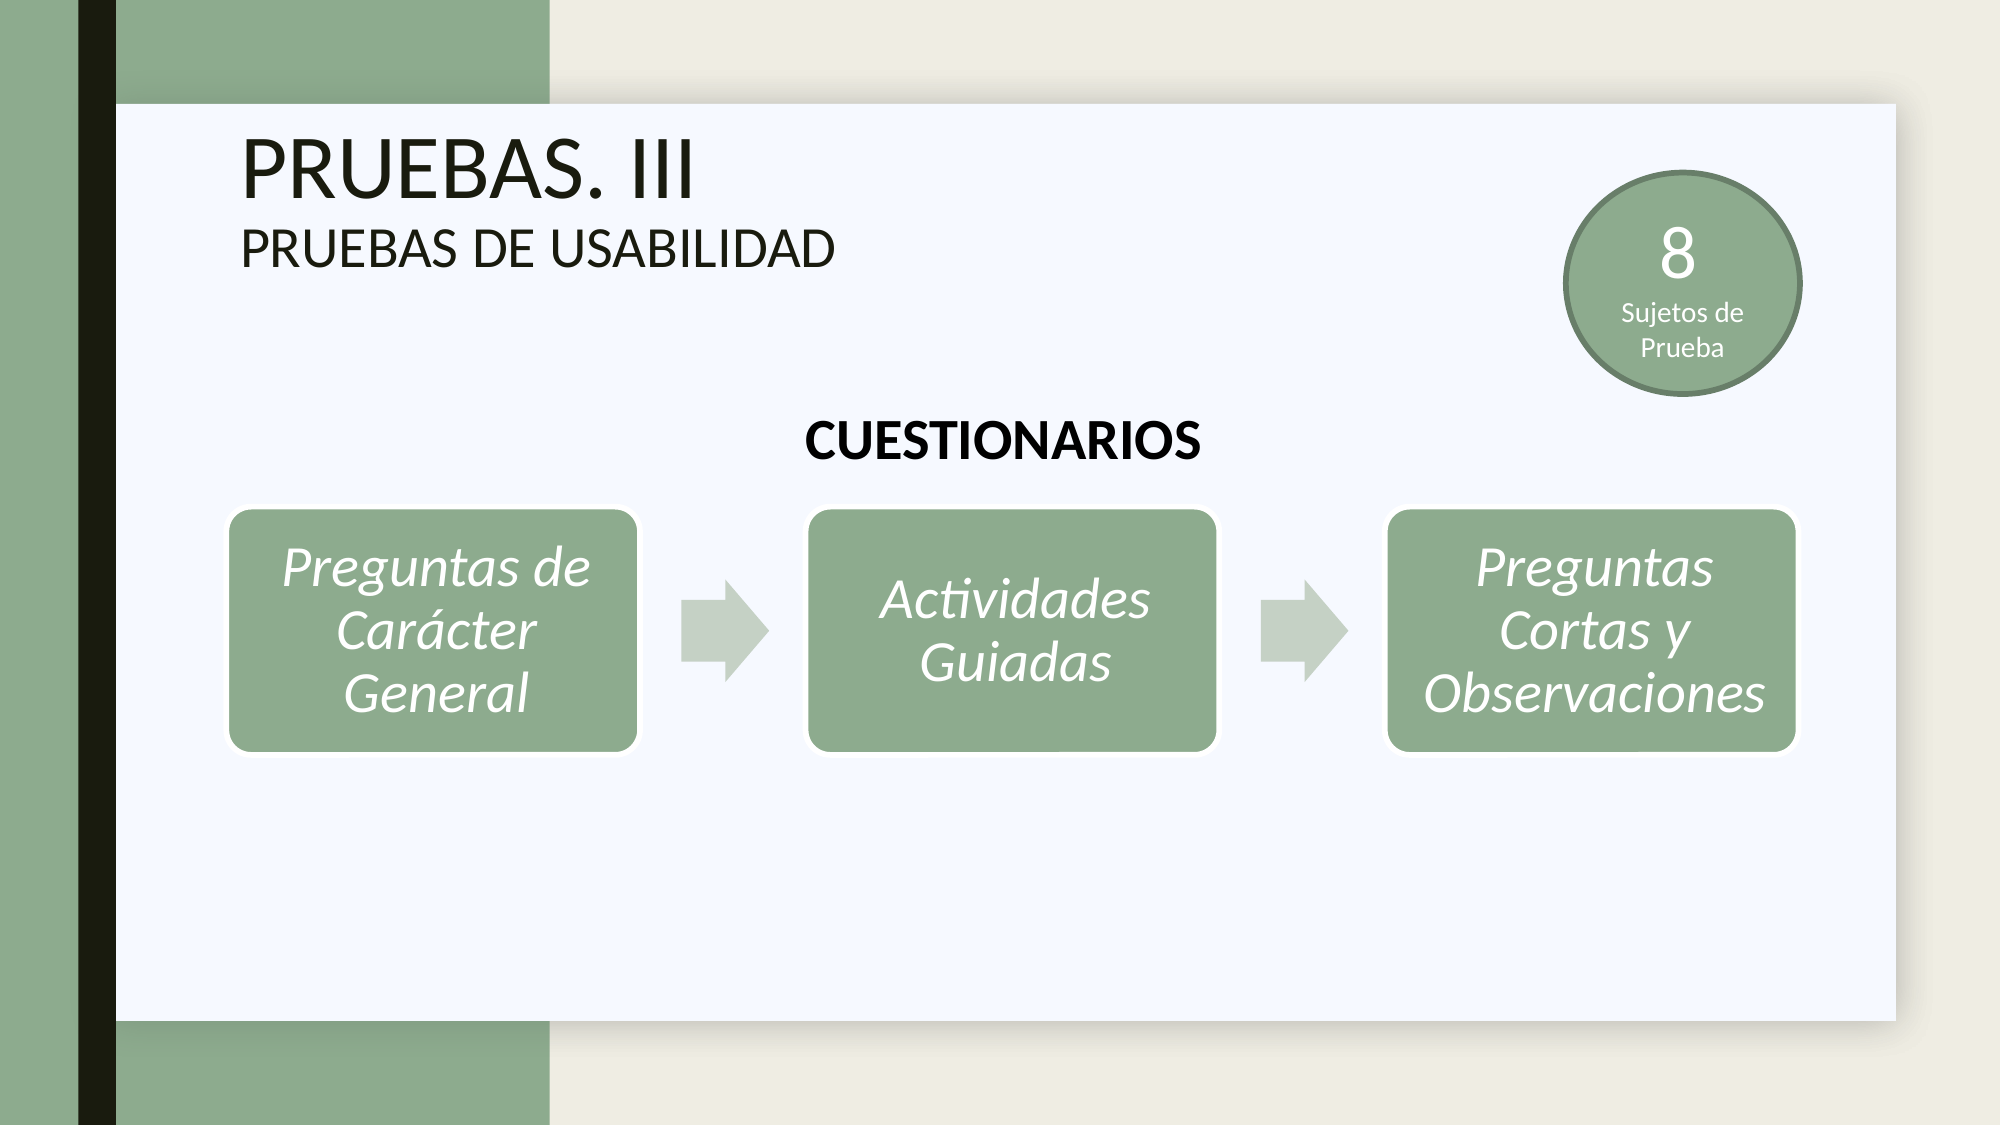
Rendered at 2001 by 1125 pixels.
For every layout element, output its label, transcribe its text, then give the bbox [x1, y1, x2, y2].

title Pruebas. Iii pruebas de usabilidad [225, 112, 1800, 312]
text_box 8 Sujetos de Prueba [1562, 169, 1803, 312]
text_box [76, 0, 119, 1125]
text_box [224, 312, 1800, 950]
